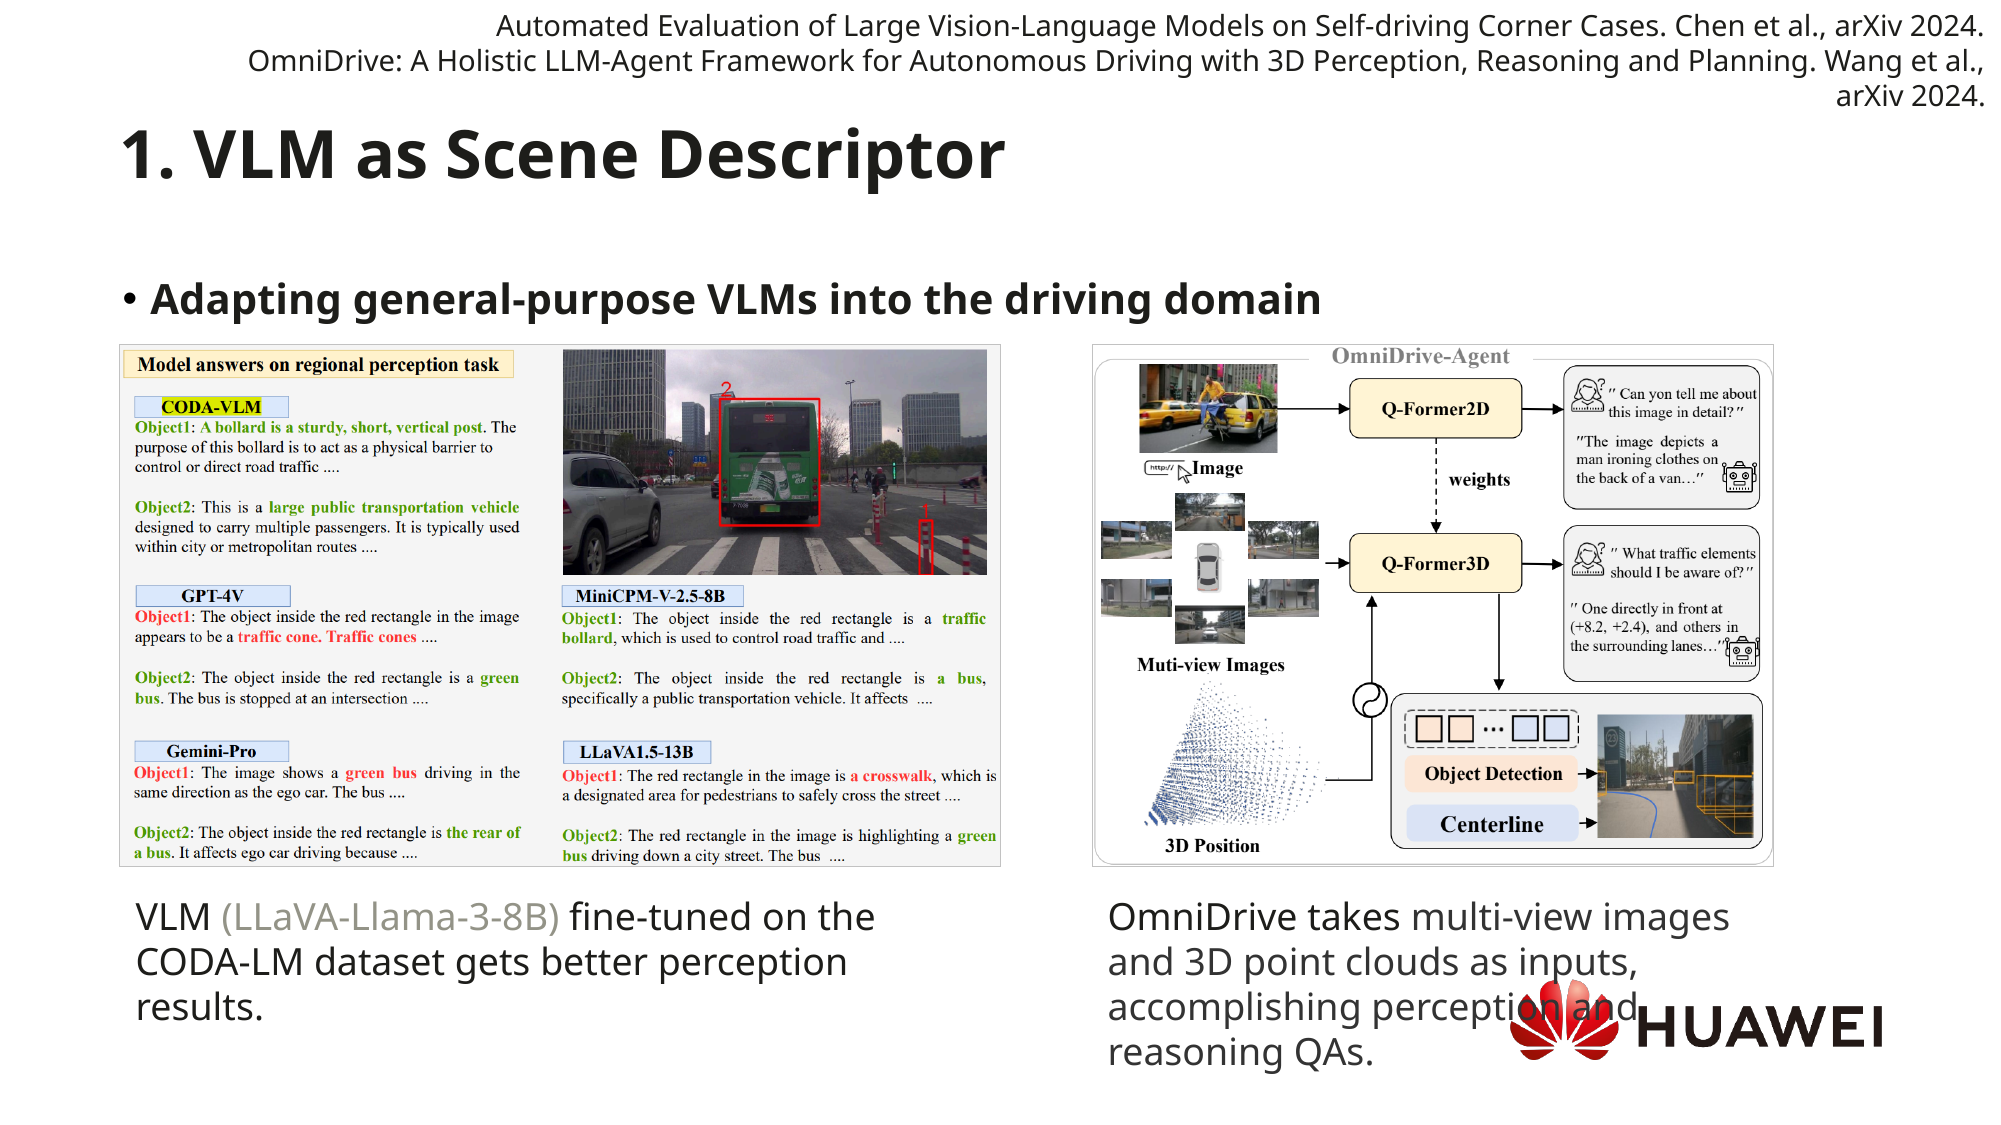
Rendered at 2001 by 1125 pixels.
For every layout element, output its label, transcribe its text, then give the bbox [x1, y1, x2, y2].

picture [1774, 979, 1882, 1060]
text_box VLM (LLaVA-Llama-3-8B) fine-tuned on the CODA-LM dataset gets better perception results. [120, 885, 957, 1036]
picture [119, 344, 1001, 867]
text_box OmniDrive takes multi-view images and 3D point clouds as inputs, accomplishing perception and reasoning QAs. [1092, 885, 1774, 1081]
list Adapting general-purpose VLMs into the driving domain [120, 248, 1882, 563]
picture [1092, 344, 1774, 867]
text_box Automated Evaluation of Large Vision-Language Models on Self-driving Corner Cases. Chen et al., arXiv 2024. OmniDrive: A Holistic LLM-Agent Framework for Autonomous Driving with 3D Perception, Reasoning and Planning. Wang et al., arXiv 2024. [189, 0, 2001, 120]
subtitle 1. VLM as Scene Descriptor [119, 74, 1882, 238]
